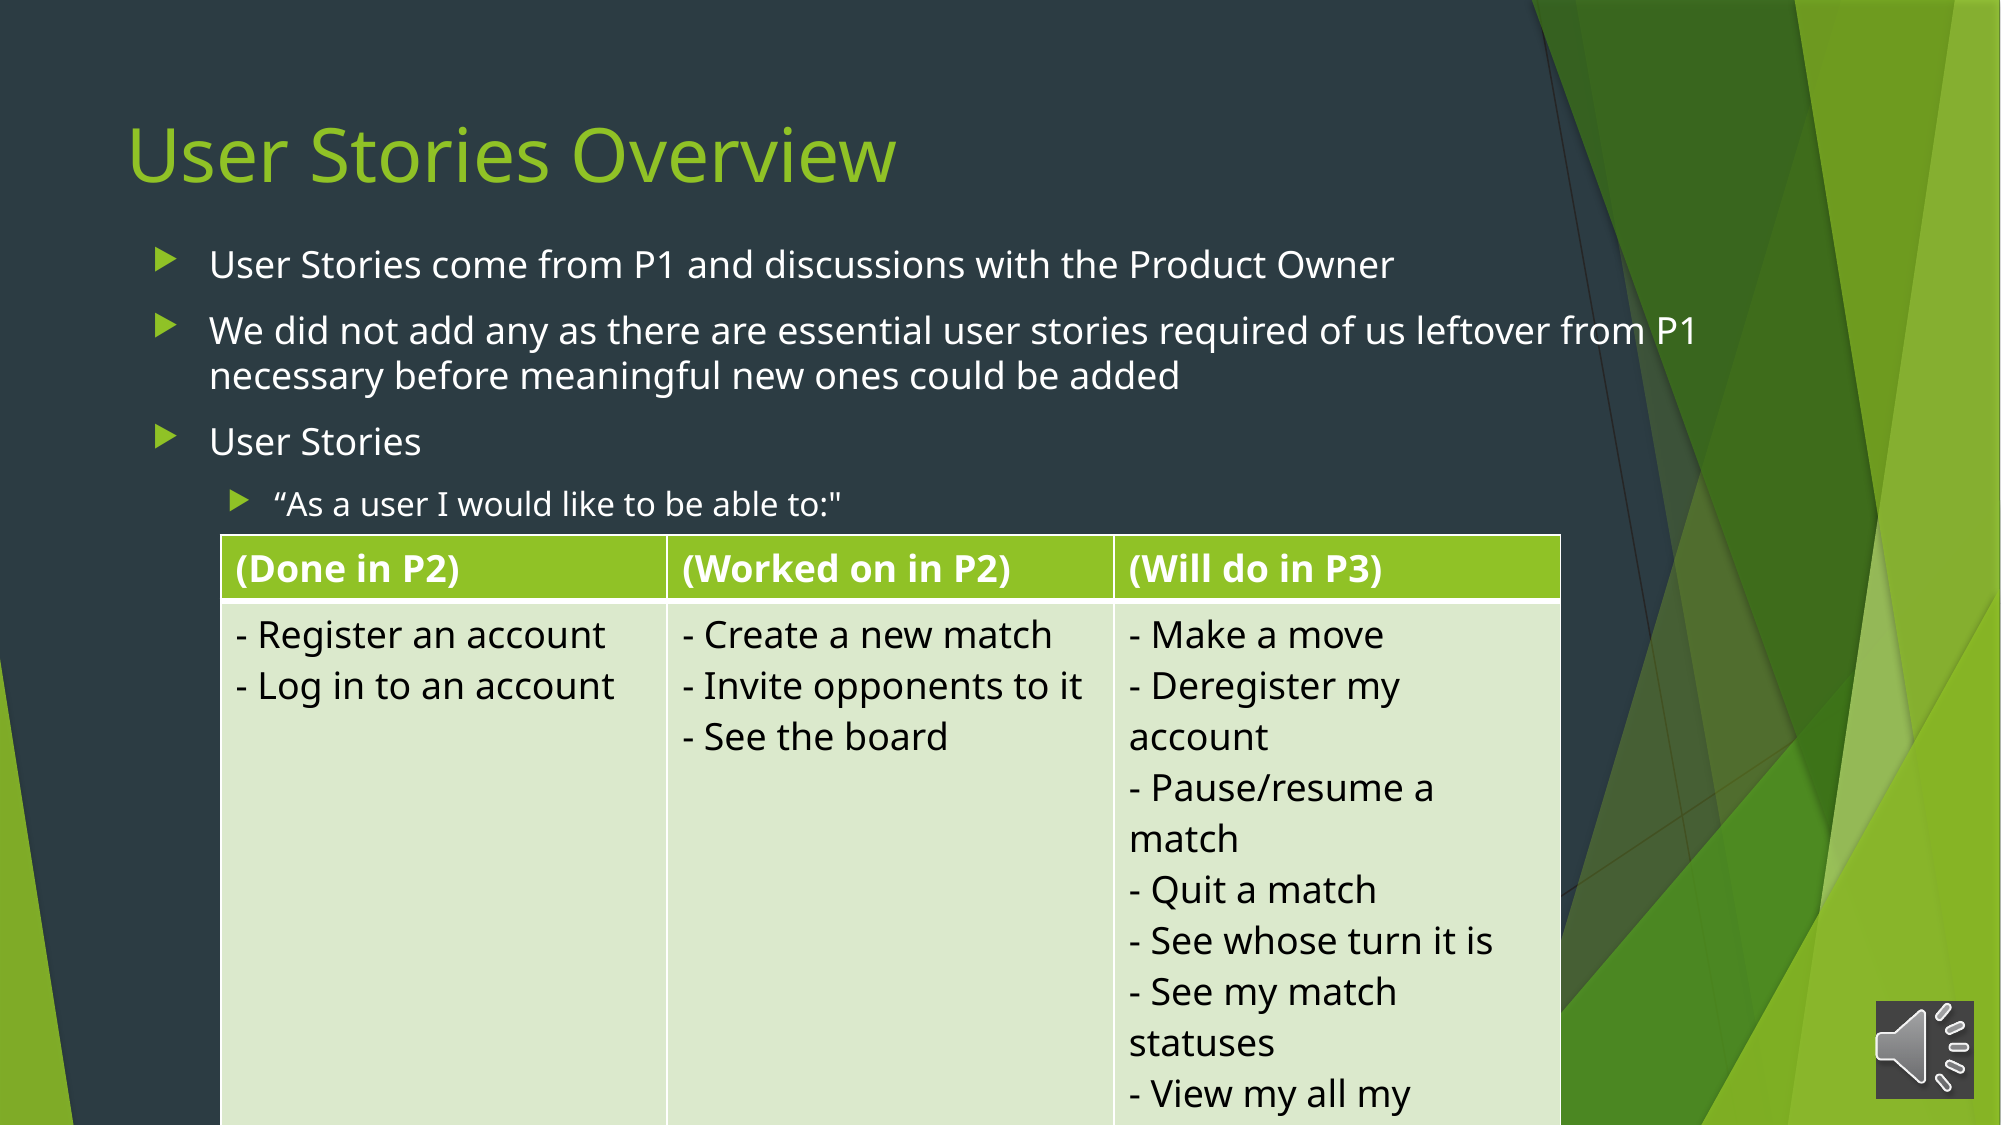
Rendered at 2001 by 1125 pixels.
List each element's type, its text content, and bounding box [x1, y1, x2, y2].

table_cell - Register an account - Log in to an account [222, 604, 666, 1125]
table_cell - Make a move - Deregister my account - Pause/resume a match - Quit a match - See whose turn it is - See my match statuses - View my all my matches - View my profile - View others' profiles - Win and lose games [1115, 604, 1560, 1125]
picture [1874, 999, 1976, 1101]
table_header (Worked on in P2) [668, 536, 1113, 598]
table_header (Will do in P3) [1115, 536, 1560, 598]
table_header (Done in P2) [222, 536, 666, 598]
table_cell - Create a new match - Invite opponents to it - See the board [668, 604, 1113, 1125]
list User Stories come from P1 and discussions with the Product Owner We did not add any as there are essential user stories required of us leftover from P1 necessary before meaningful new ones could be added User Stories “As a user I would like to be able to:" [137, 233, 1863, 1092]
title User Stories Overview [111, 99, 1522, 317]
